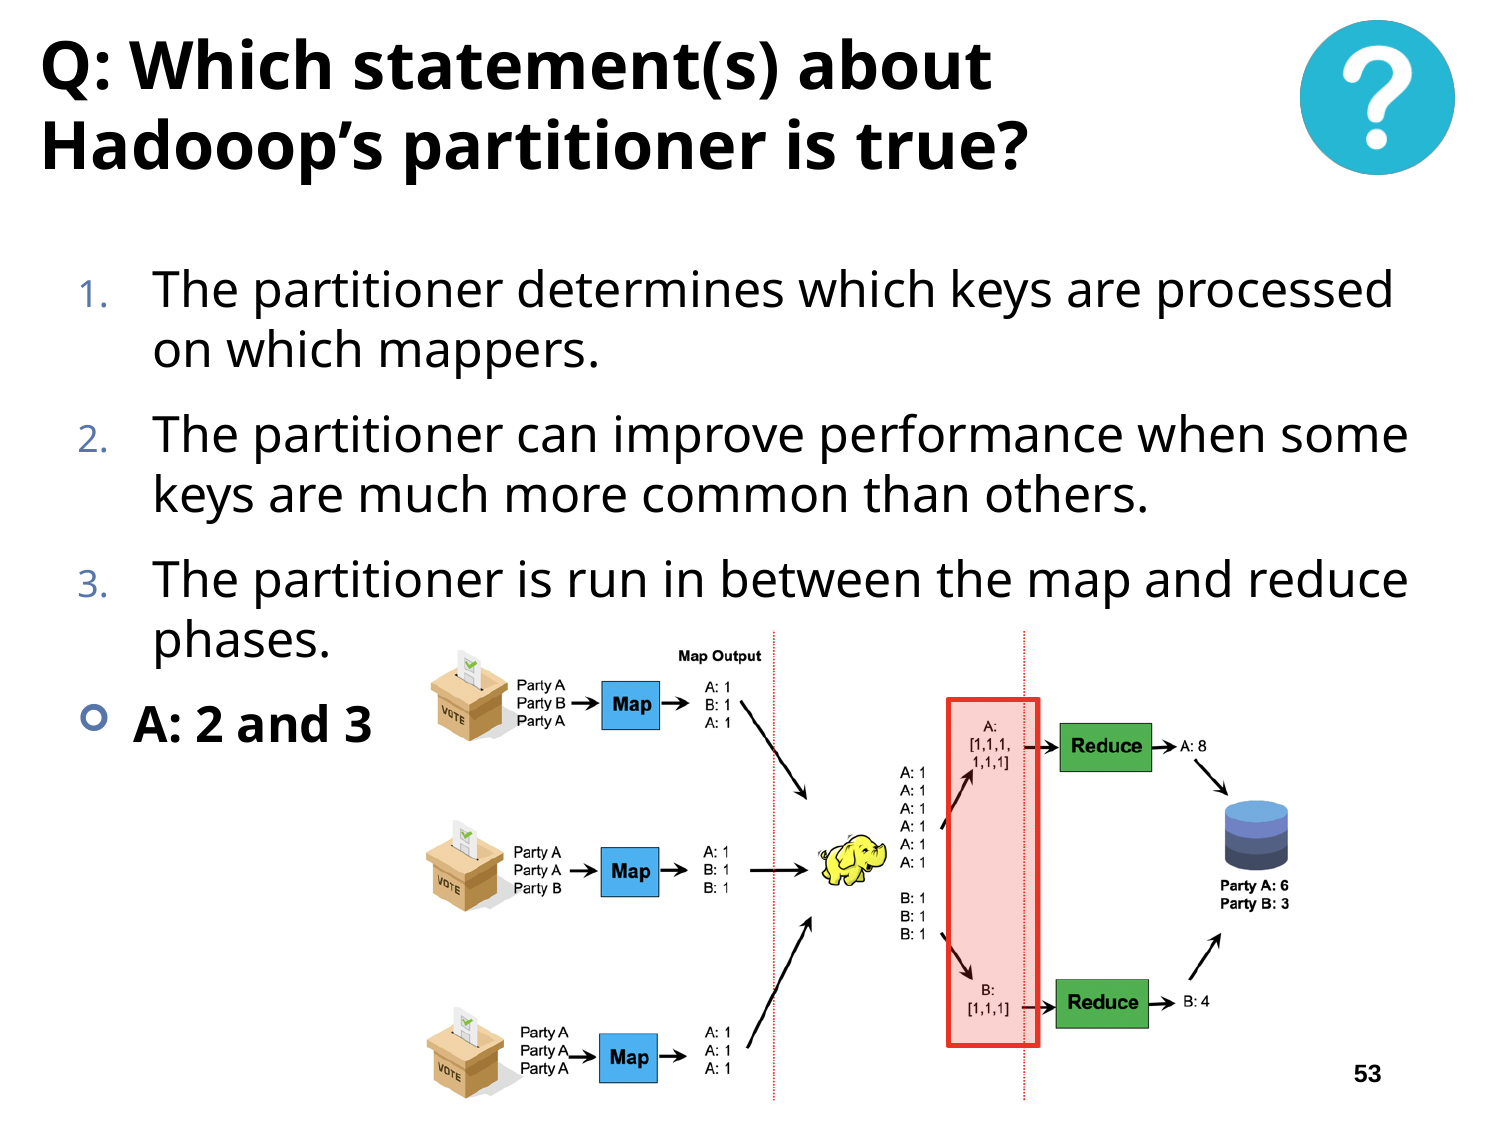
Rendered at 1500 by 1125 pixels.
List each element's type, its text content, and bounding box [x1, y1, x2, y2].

slide_number 53 [1305, 1042, 1397, 1103]
picture [424, 630, 1302, 1101]
list The partitioner determines which keys are processed on which mappers. The partitioner can improve performance when some keys are much more common than others. The partitioner is run in between the map and reduce phases. A: 2 and 3 [62, 249, 1451, 1013]
title Q: Which statement(s) about Hadooop’s partitioner is true? [24, 18, 1326, 188]
picture [1300, 20, 1455, 176]
